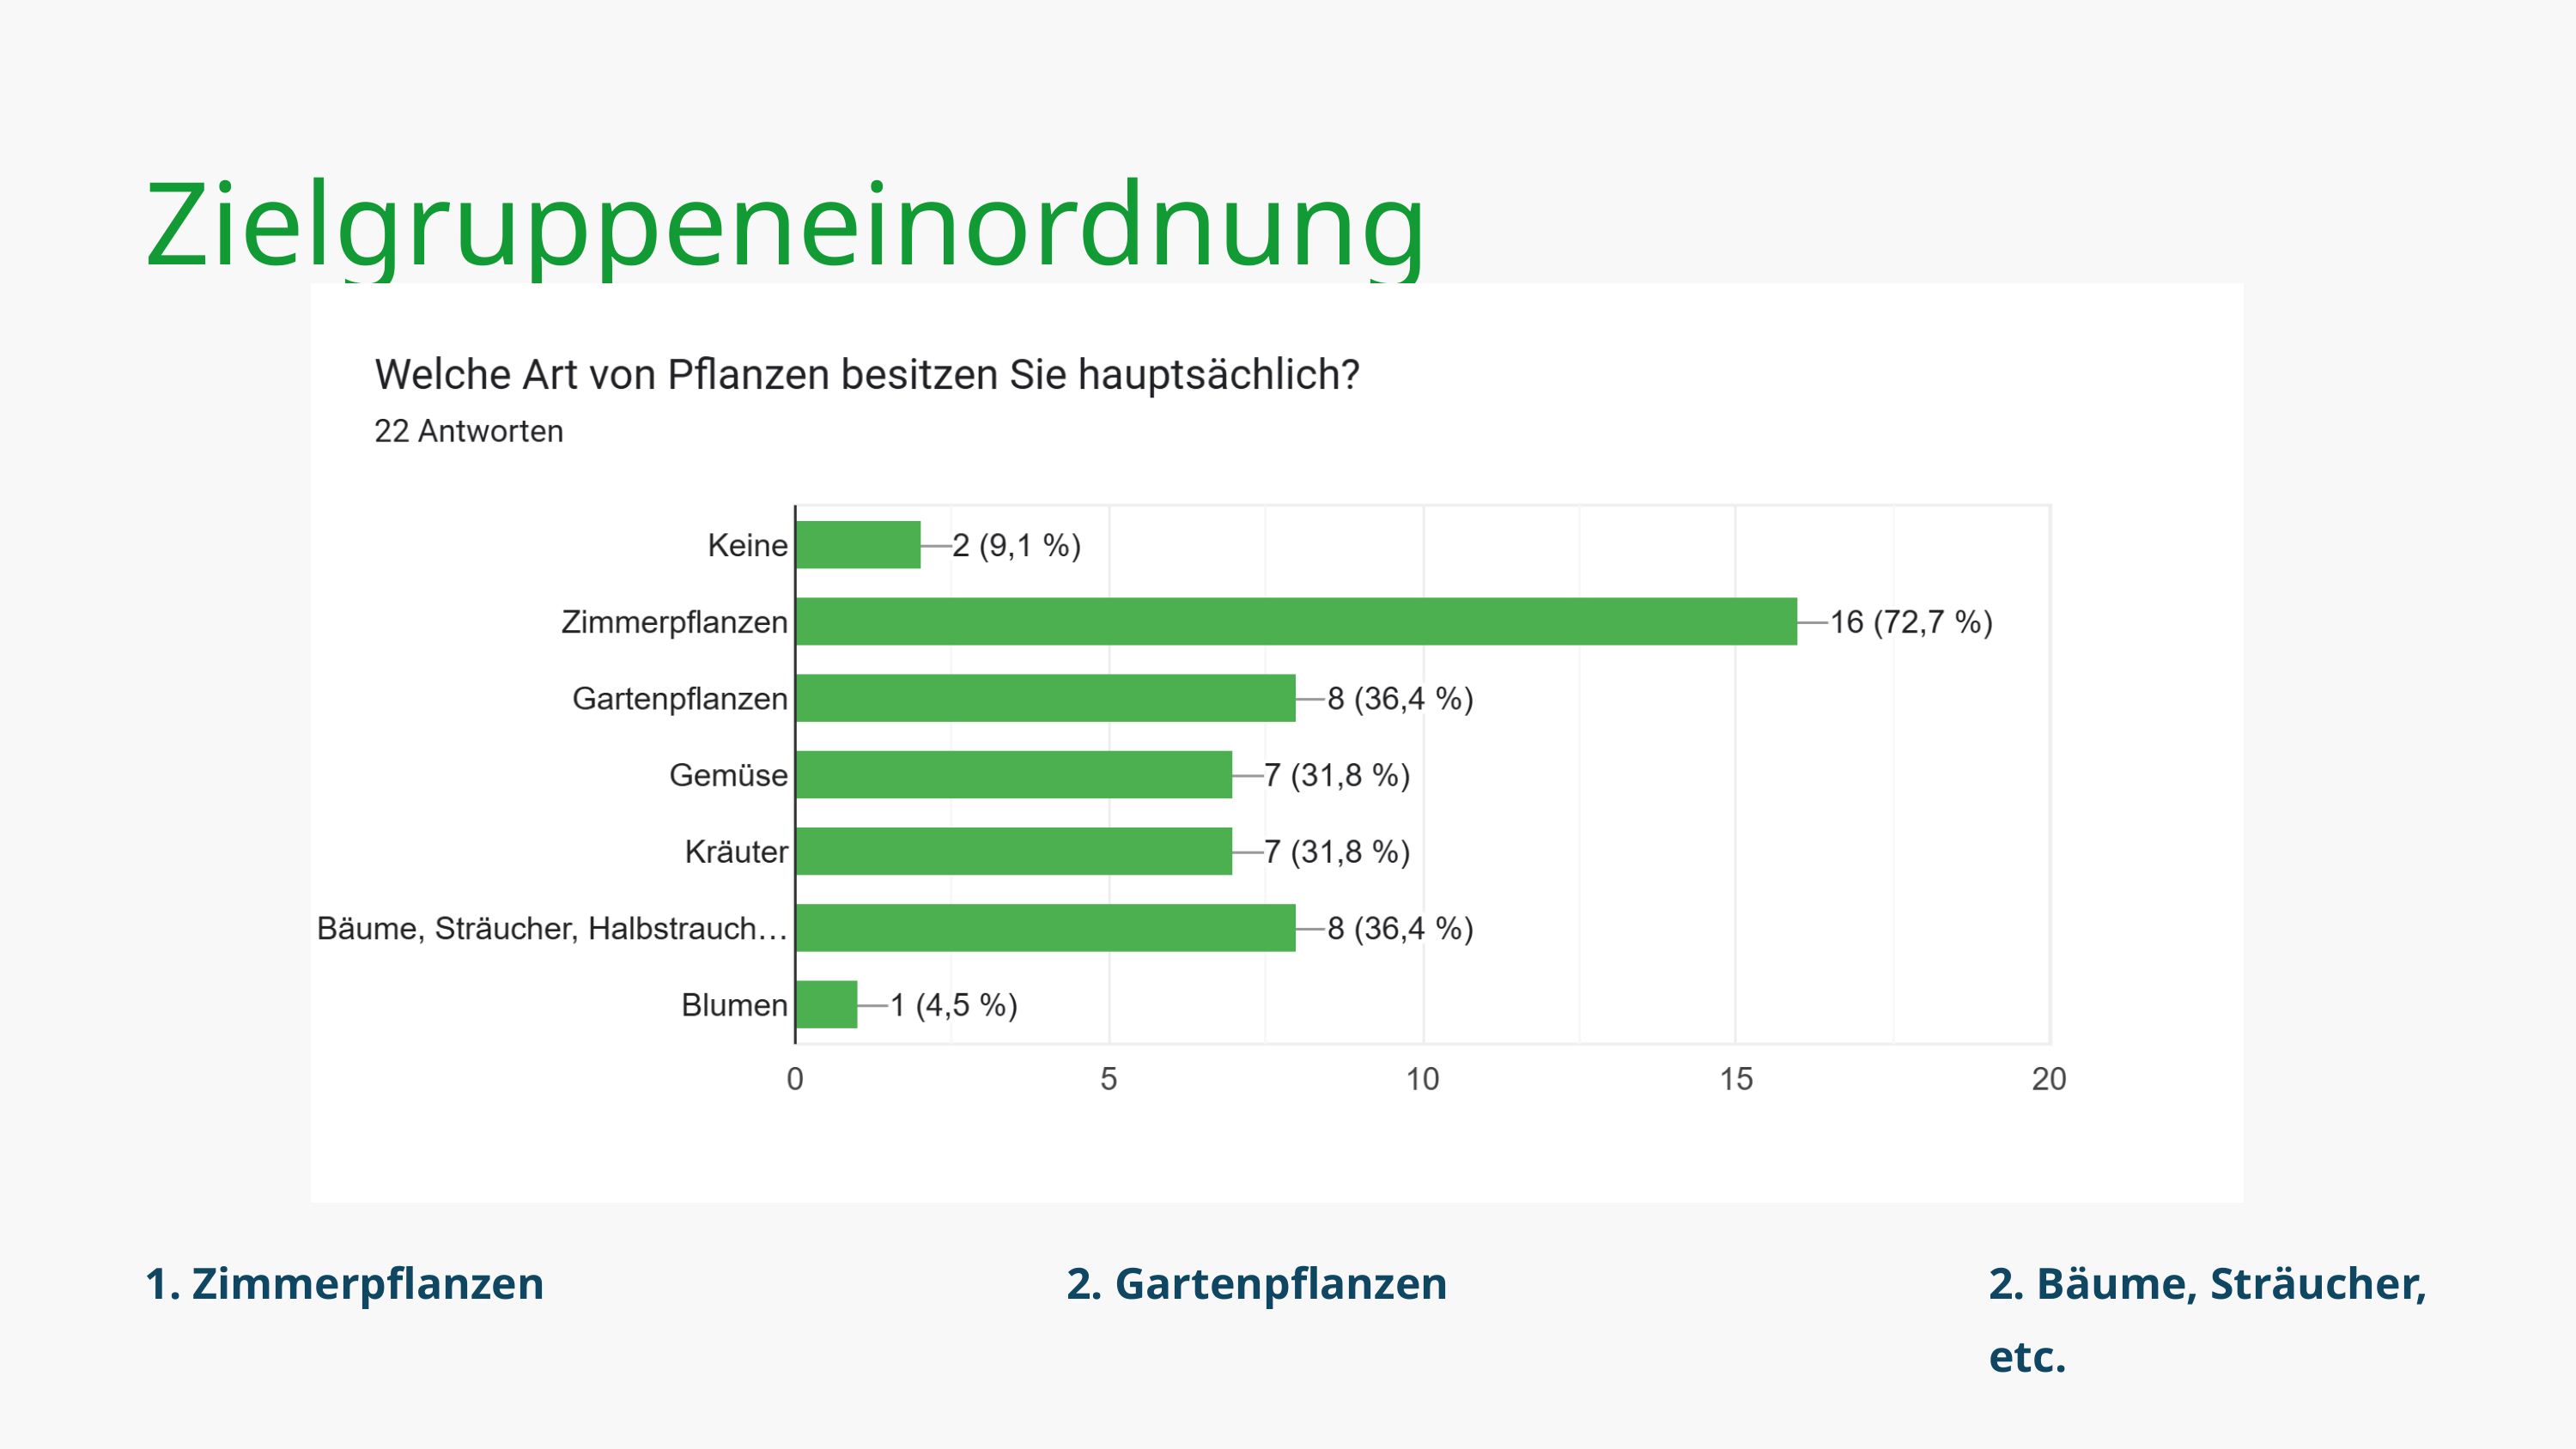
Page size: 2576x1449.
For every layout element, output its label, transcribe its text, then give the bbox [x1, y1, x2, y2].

text_box 2. Gartenpflanzen [1066, 1235, 1610, 1308]
text_box 1. Zimmerpflanzen [144, 1235, 880, 1308]
picture [311, 283, 2244, 1203]
text_box Zielgruppeneinordnung [144, 127, 1847, 288]
text_box 2. Bäume, Sträucher, etc. [1989, 1234, 2432, 1381]
